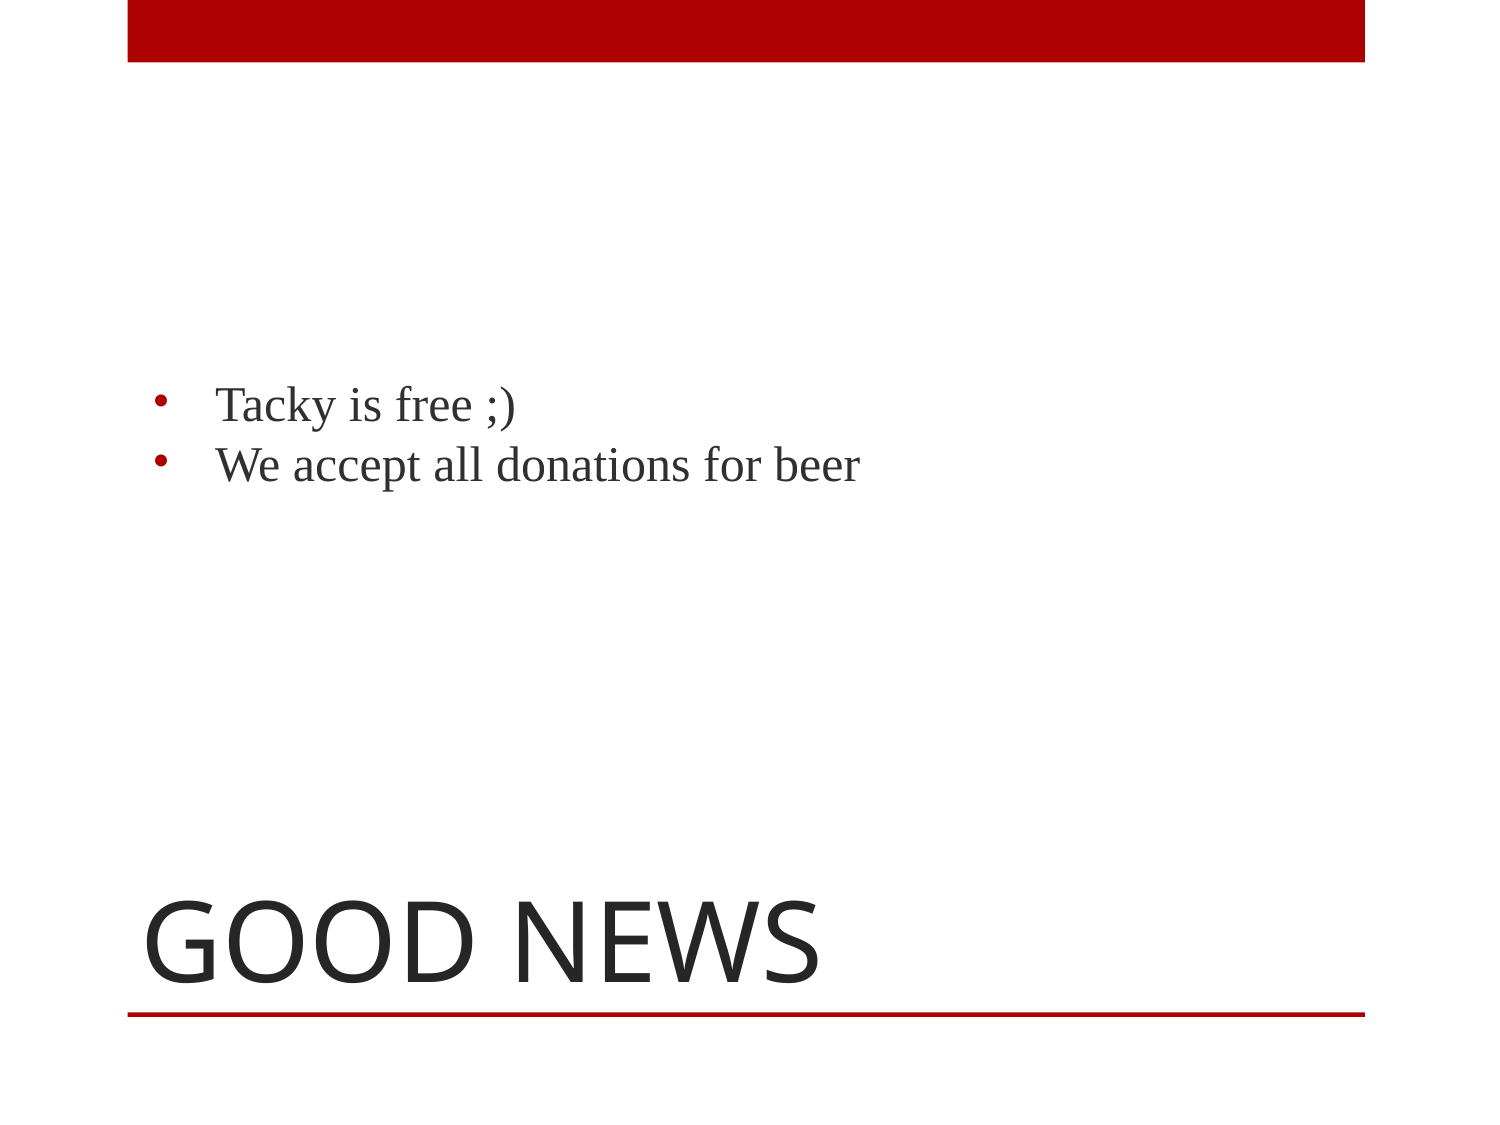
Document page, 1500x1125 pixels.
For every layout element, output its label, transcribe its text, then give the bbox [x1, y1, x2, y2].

list Tacky is free ;) We accept all donations for beer [125, 104, 1363, 758]
title GOOD NEWS [125, 809, 1238, 1013]
